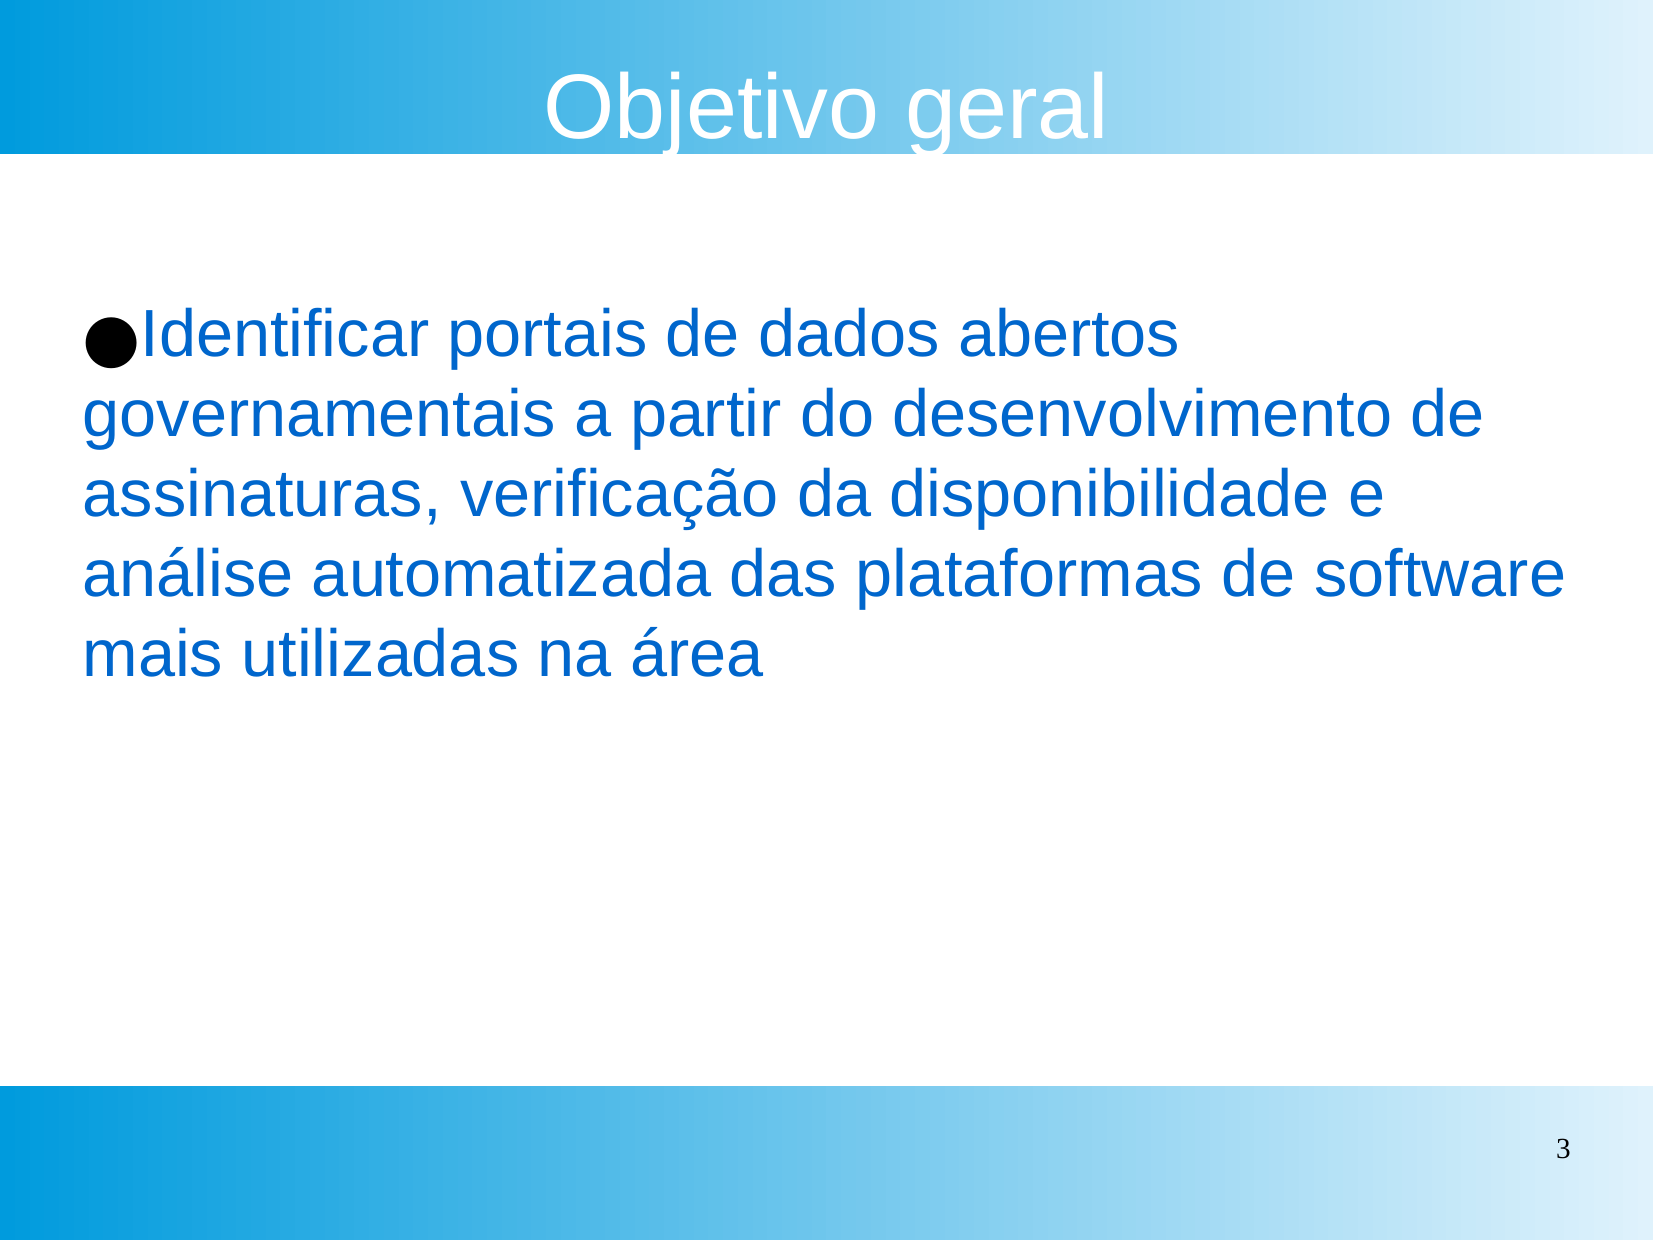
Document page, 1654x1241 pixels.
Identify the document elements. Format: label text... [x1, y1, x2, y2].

text_box Objetivo geral [82, 49, 1571, 154]
text_box Identificar portais de dados abertos governamentais a partir do desenvolvimento de assinaturas, verificação da disponibilidade e análise automatizada das plataformas de software mais utilizadas na área [82, 290, 1571, 1010]
text_box ‹#› [1185, 1129, 1571, 1216]
